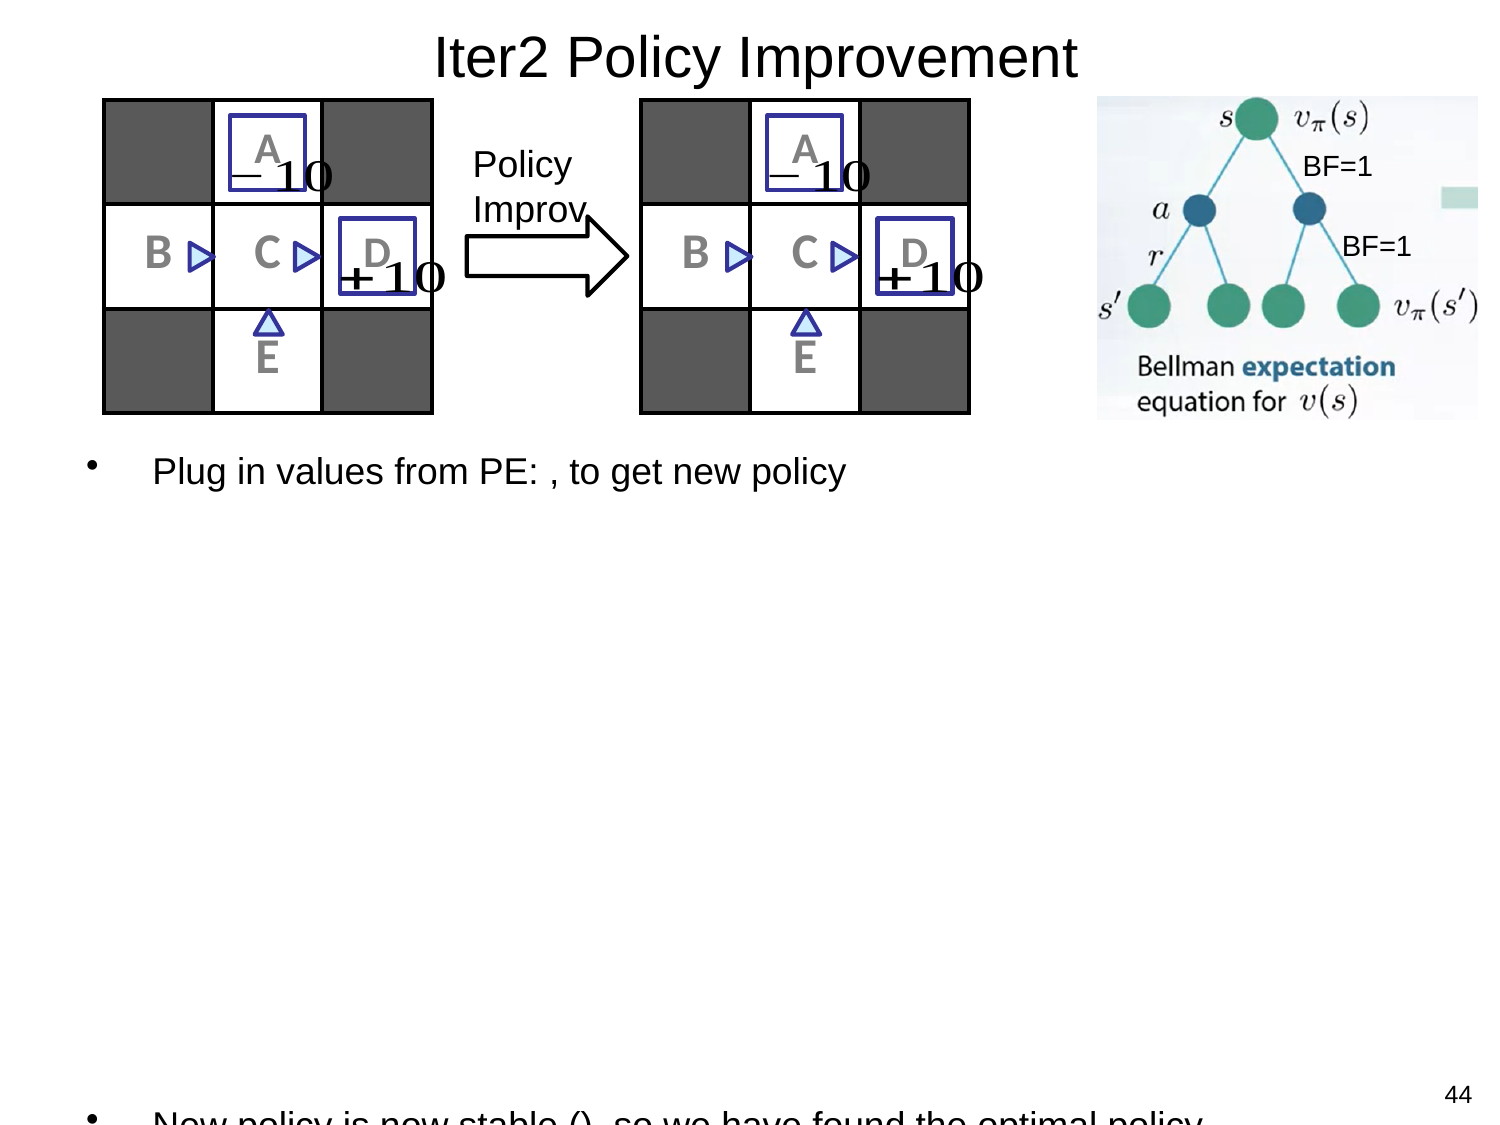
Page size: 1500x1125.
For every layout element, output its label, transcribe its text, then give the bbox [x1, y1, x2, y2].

text_box [292, 240, 322, 273]
table_cell [324, 311, 430, 411]
text_box [338, 216, 417, 296]
table_header [862, 102, 967, 202]
table_cell [862, 311, 967, 411]
table_cell E [752, 311, 858, 411]
table_cell C [215, 206, 320, 307]
title Iter2 Policy Improvement [37, 0, 1476, 126]
table_header A [752, 102, 858, 202]
text_box [187, 240, 216, 273]
table_cell C [752, 206, 858, 307]
text_box [765, 113, 844, 192]
table_header [324, 102, 430, 202]
text_box Policy Improv [458, 132, 603, 238]
table_cell [643, 311, 748, 411]
text_box [790, 308, 823, 337]
text_box [466, 231, 628, 296]
table_cell D [862, 206, 967, 307]
table_cell [106, 311, 211, 411]
picture [1097, 96, 1478, 420]
table_header A [215, 102, 320, 202]
text_box [725, 240, 754, 273]
slide_number 44 [1137, 1070, 1488, 1112]
table_header [106, 102, 211, 202]
text_box [252, 308, 285, 337]
table_header [643, 102, 748, 202]
text_box [875, 216, 955, 296]
table_cell B [106, 206, 211, 307]
table_cell E [215, 311, 320, 411]
text_box [830, 240, 859, 273]
table_cell D [324, 206, 430, 307]
table_cell B [643, 206, 748, 307]
text_box [228, 113, 307, 192]
